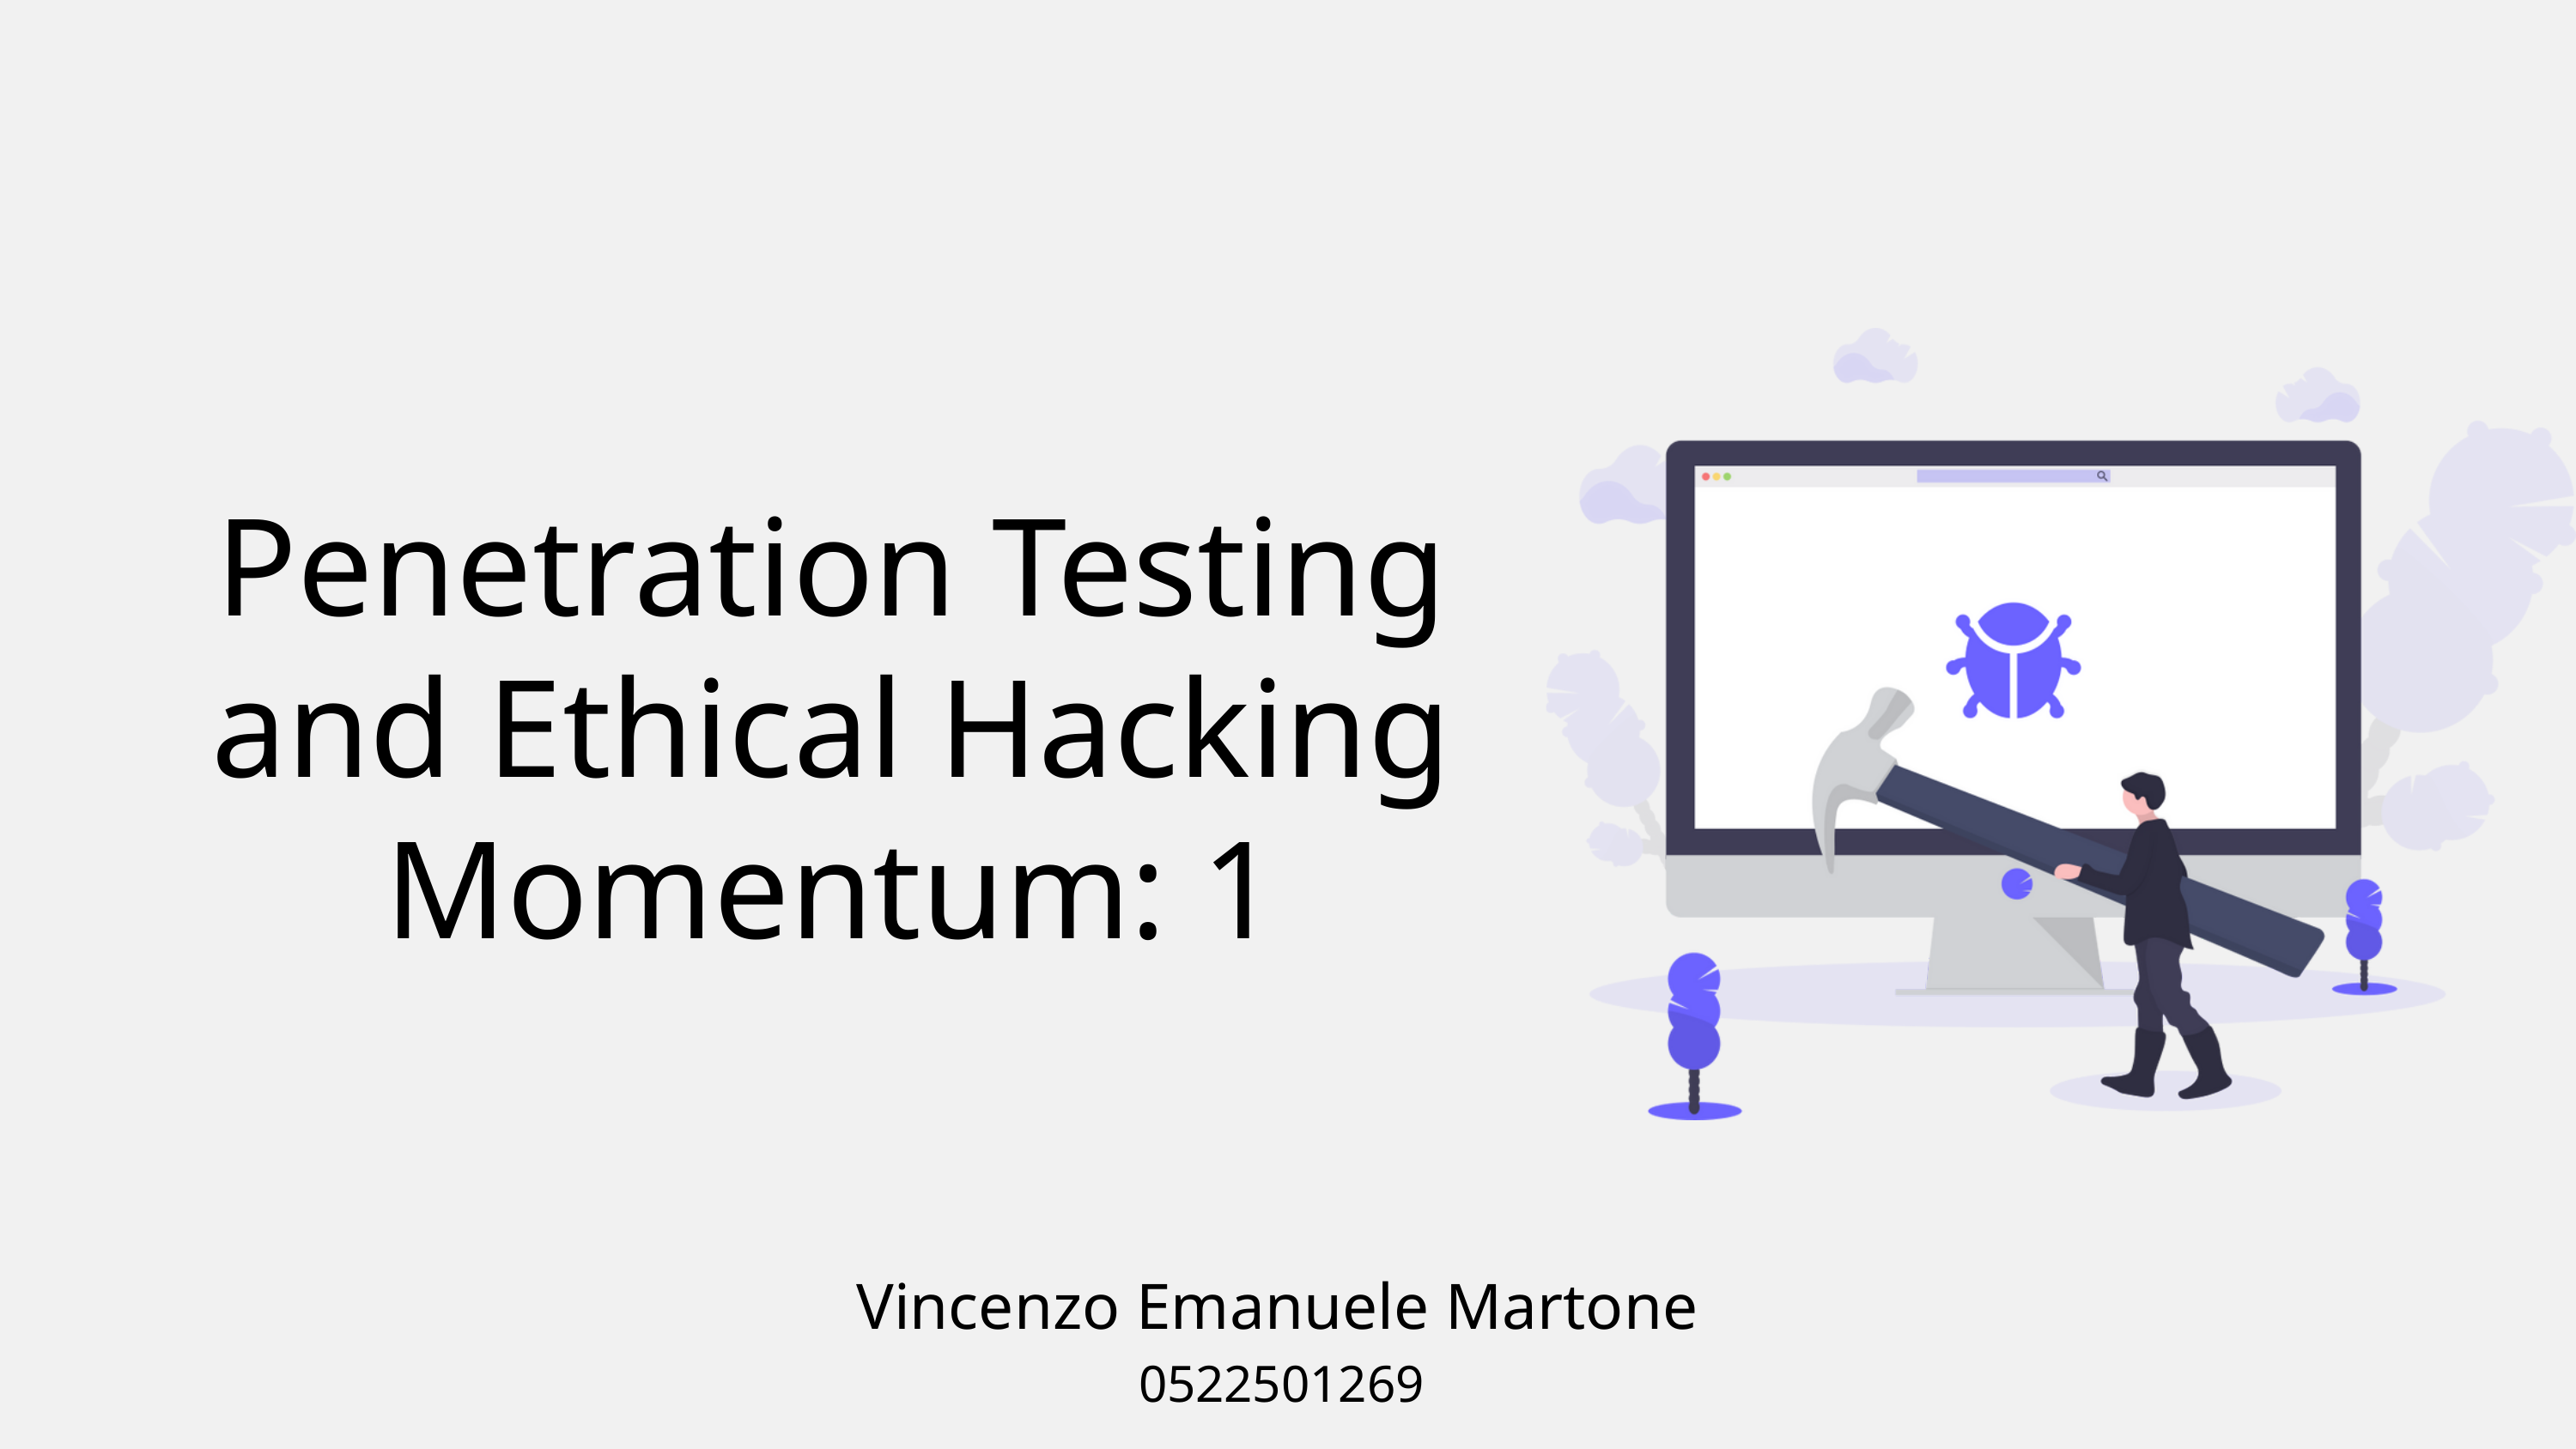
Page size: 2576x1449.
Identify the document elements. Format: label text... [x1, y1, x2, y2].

text_box Vincenzo Emanuele Martone 0522501269 [856, 1253, 1720, 1412]
text_box Penetration Testing and Ethical Hacking Momentum: 1 [144, 481, 1519, 967]
text_box [1546, 328, 2576, 1120]
